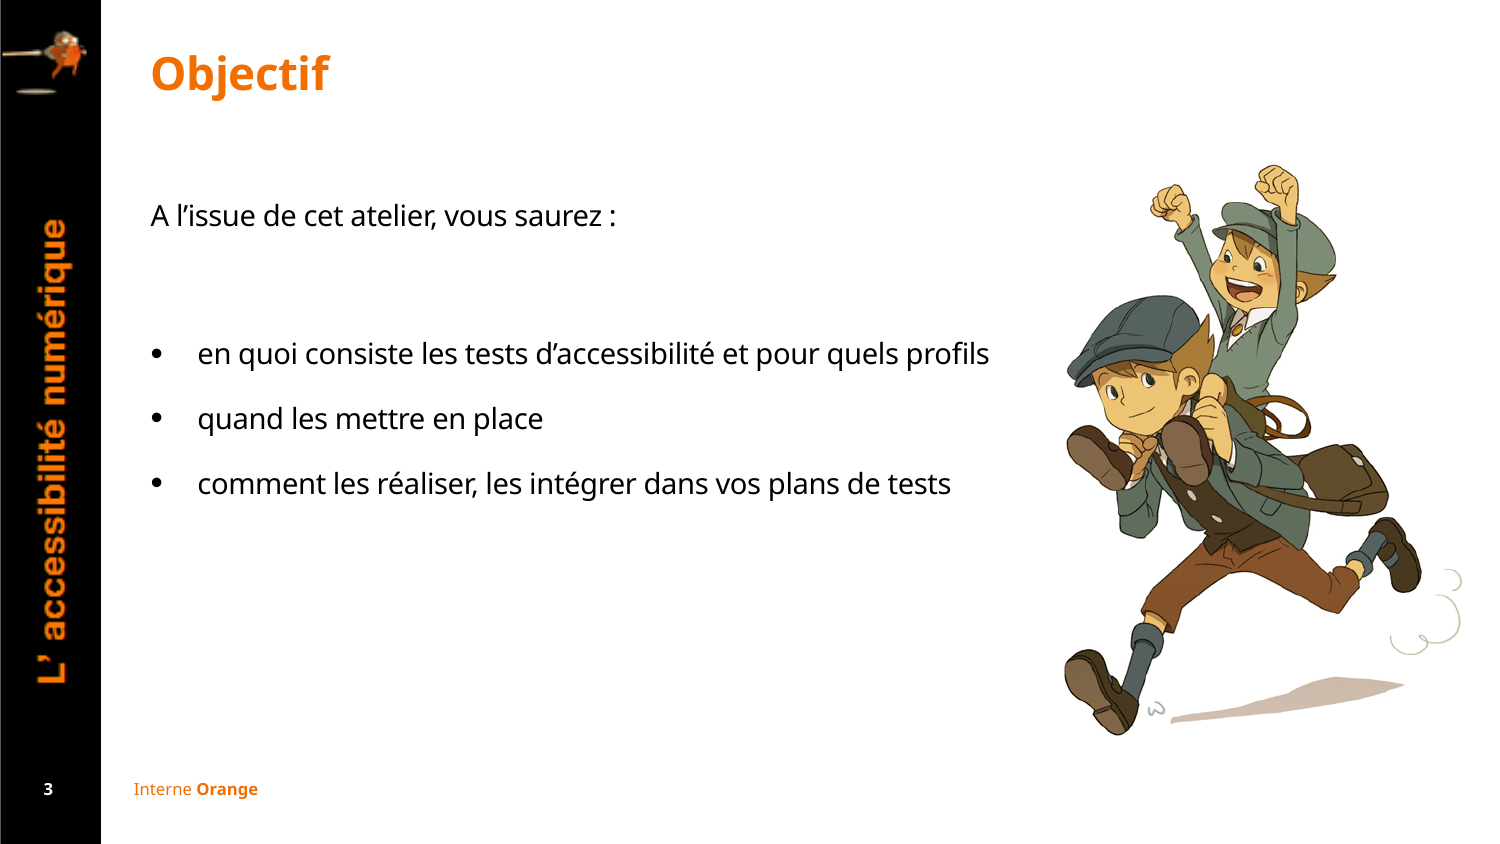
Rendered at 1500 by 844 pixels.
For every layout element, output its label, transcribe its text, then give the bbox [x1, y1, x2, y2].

title Objectif [135, 43, 1459, 166]
picture [1037, 149, 1471, 753]
list A l’issue de cet atelier, vous saurez : en quoi consiste les tests d’accessibilité et pour quels profils quand les mettre en place comment les réaliser, les intégrer dans vos plans de tests [135, 194, 1032, 741]
picture [0, 0, 101, 844]
